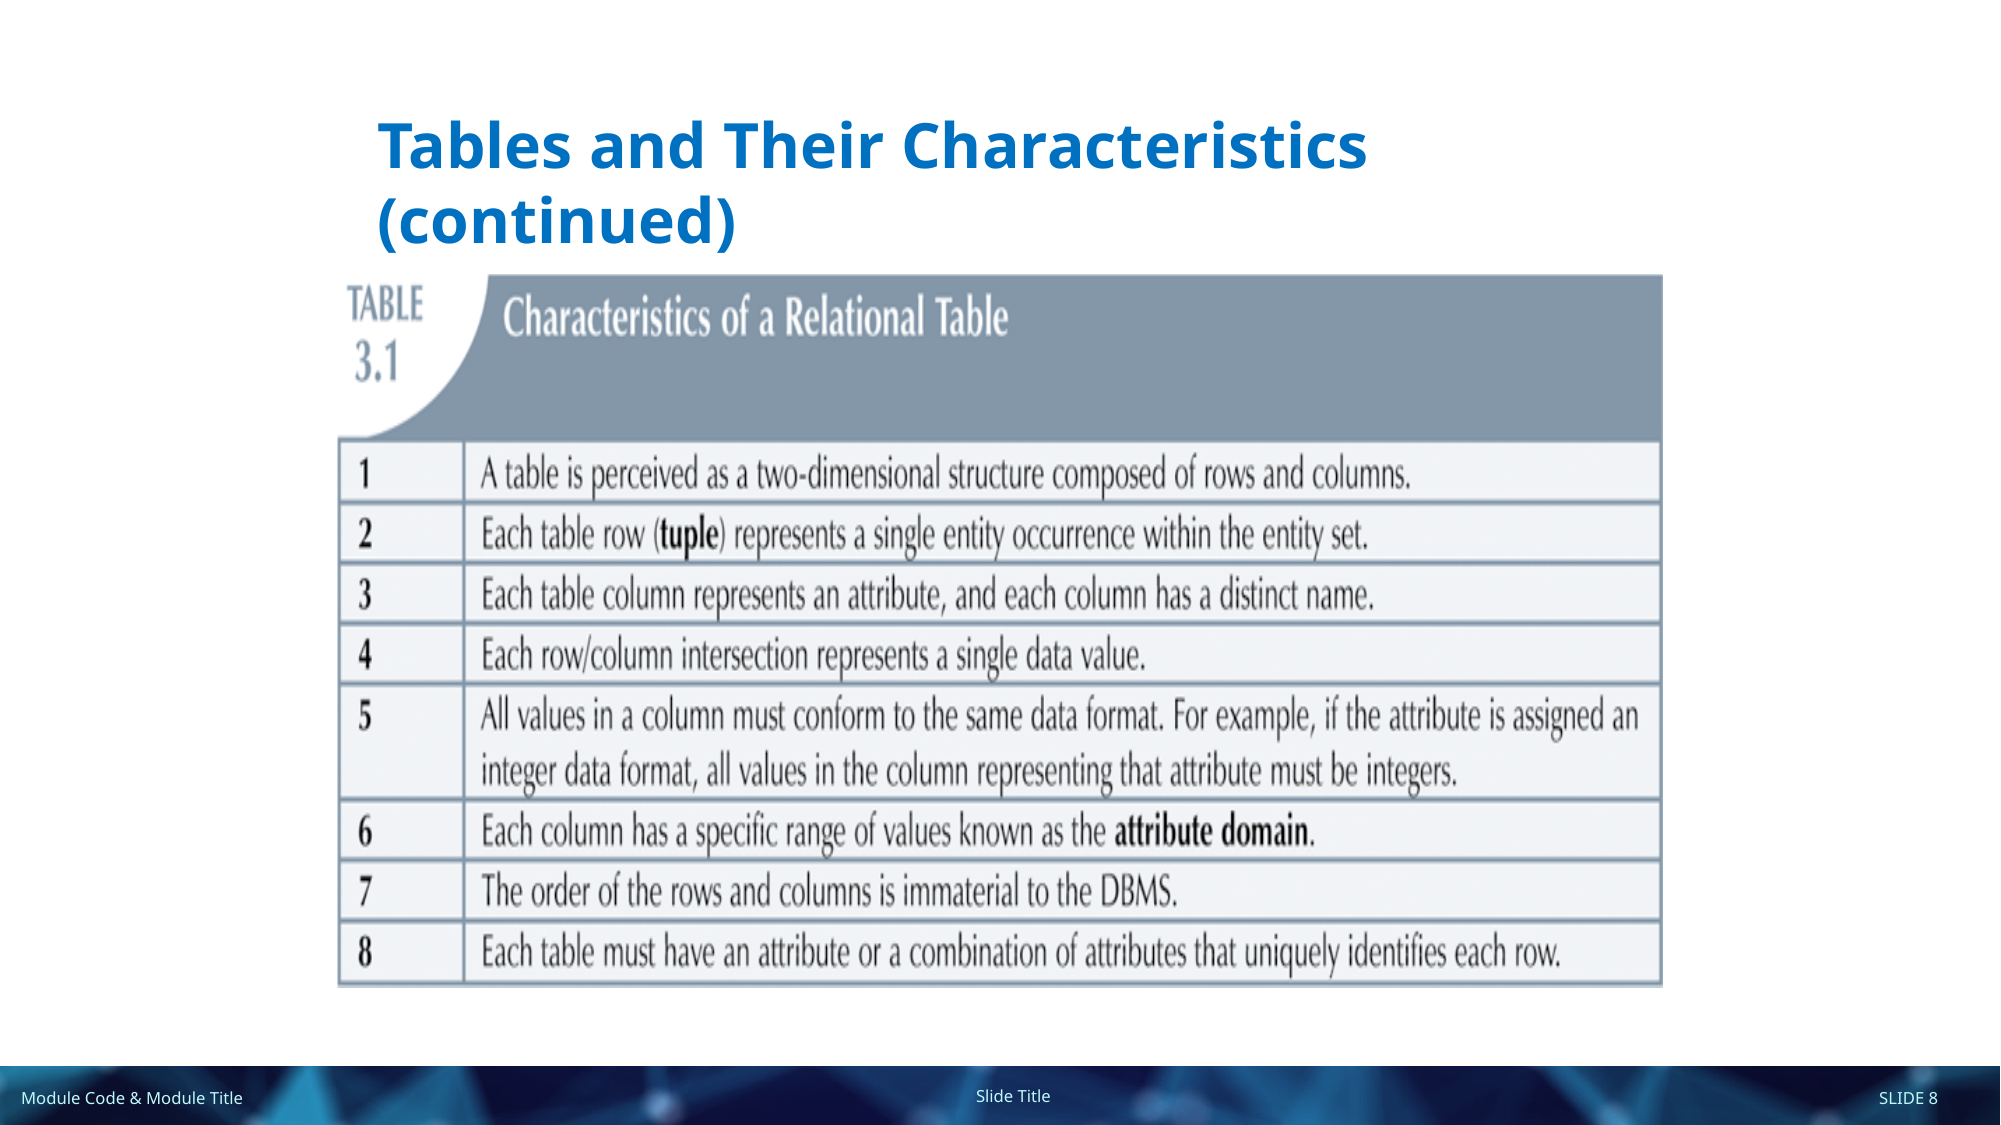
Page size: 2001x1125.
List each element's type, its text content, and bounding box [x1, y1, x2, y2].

picture [0, 1066, 2000, 1125]
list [337, 274, 1663, 988]
title Tables and Their Characteristics (continued) [362, 87, 1638, 273]
